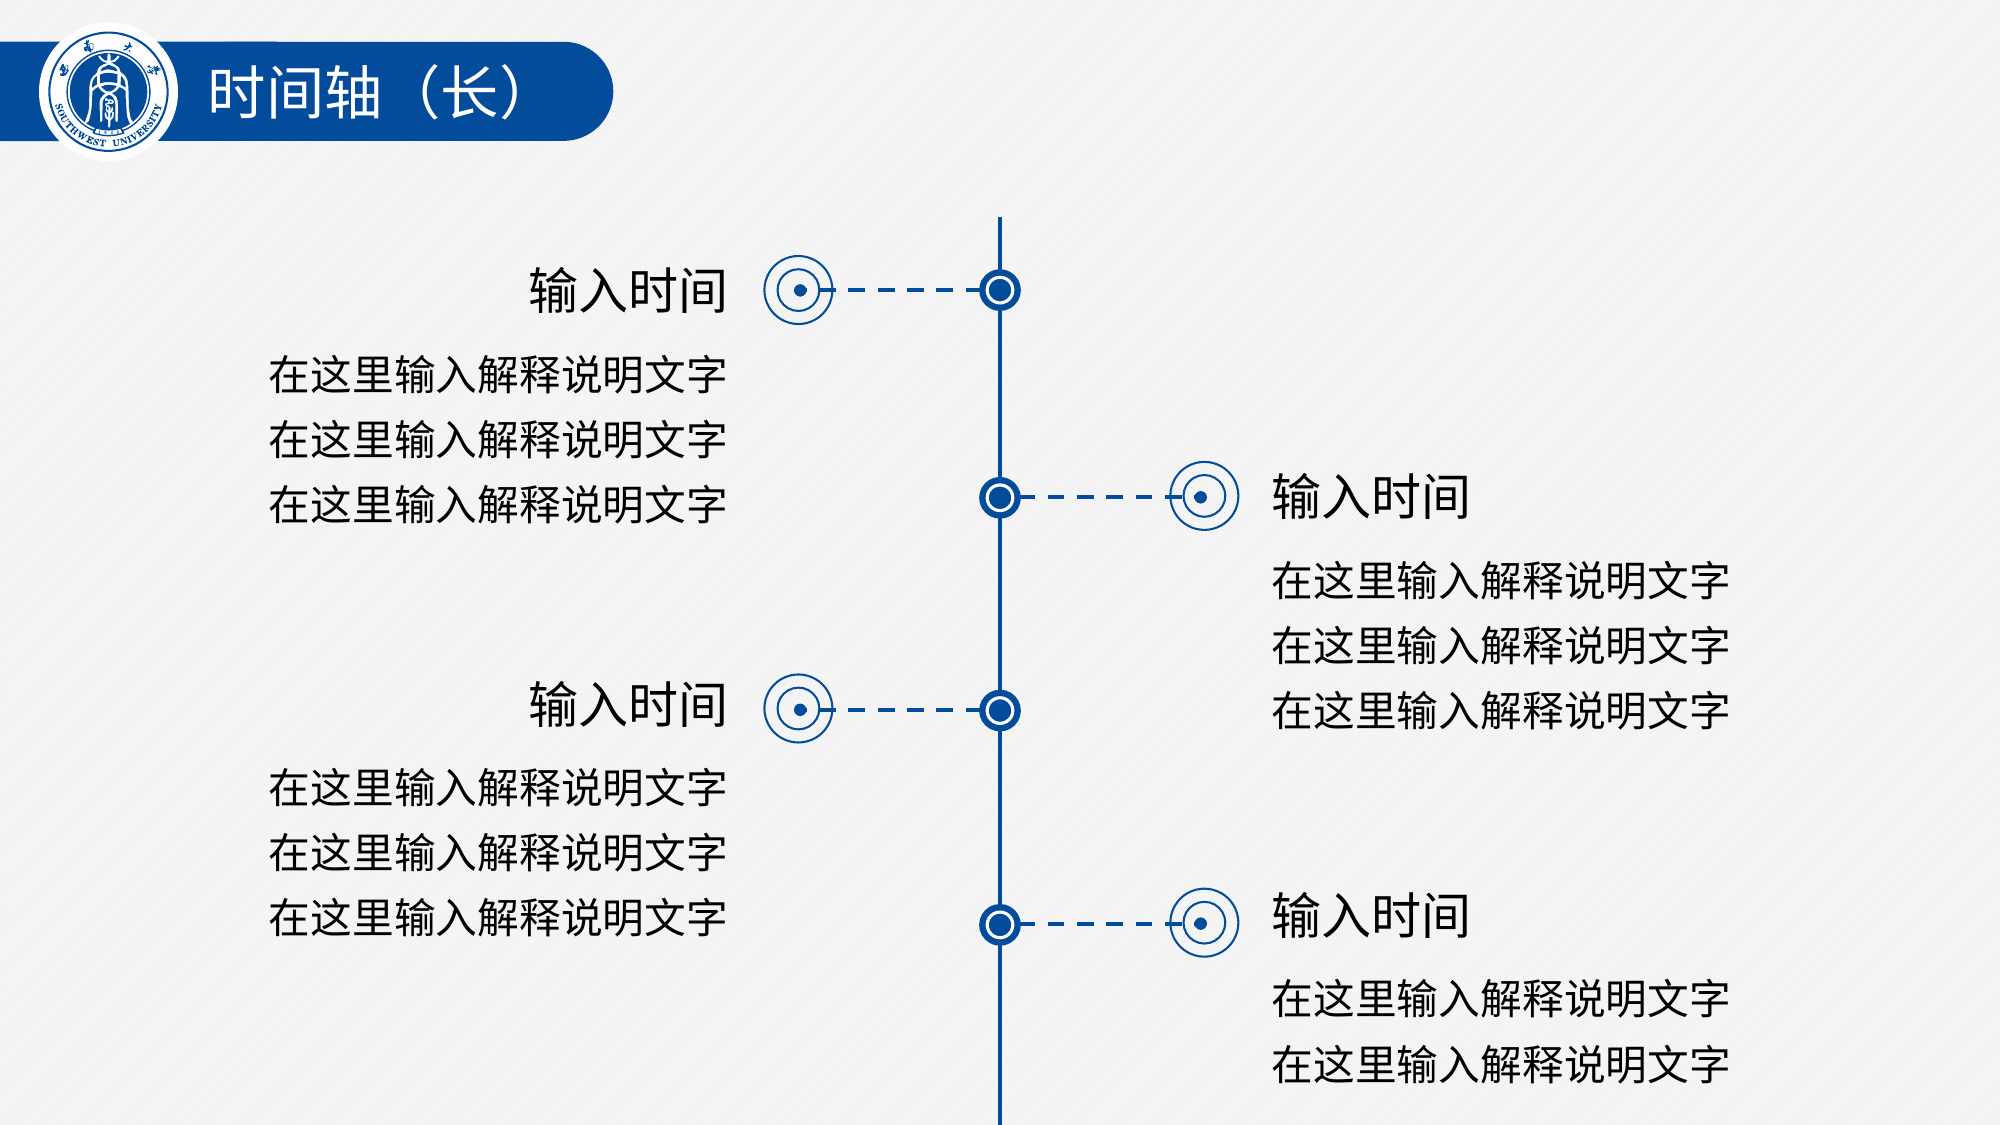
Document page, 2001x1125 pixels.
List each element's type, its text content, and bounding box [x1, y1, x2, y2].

text_box [1001, 268, 1022, 312]
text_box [179, 252, 744, 532]
text_box [978, 268, 999, 312]
text_box [986, 276, 999, 304]
text_box [179, 40, 284, 143]
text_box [764, 674, 833, 743]
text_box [764, 255, 833, 325]
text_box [1170, 461, 1239, 530]
text_box [978, 688, 999, 733]
text_box [1001, 688, 1022, 733]
text_box [986, 911, 999, 939]
text_box [986, 696, 999, 725]
text_box [0, 40, 38, 143]
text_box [1256, 457, 1821, 738]
text_box [978, 903, 999, 947]
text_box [1170, 888, 1239, 957]
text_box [1256, 876, 1821, 1092]
text_box [1001, 276, 1014, 304]
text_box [179, 665, 744, 946]
text_box [978, 476, 999, 520]
text_box [1001, 903, 1022, 947]
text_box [38, 22, 179, 162]
text_box [986, 484, 999, 512]
text_box [1001, 484, 1014, 512]
text_box [1001, 911, 1014, 939]
text_box [1001, 476, 1022, 520]
text_box 时间轴（长） [181, 41, 614, 141]
text_box [1001, 696, 1014, 725]
